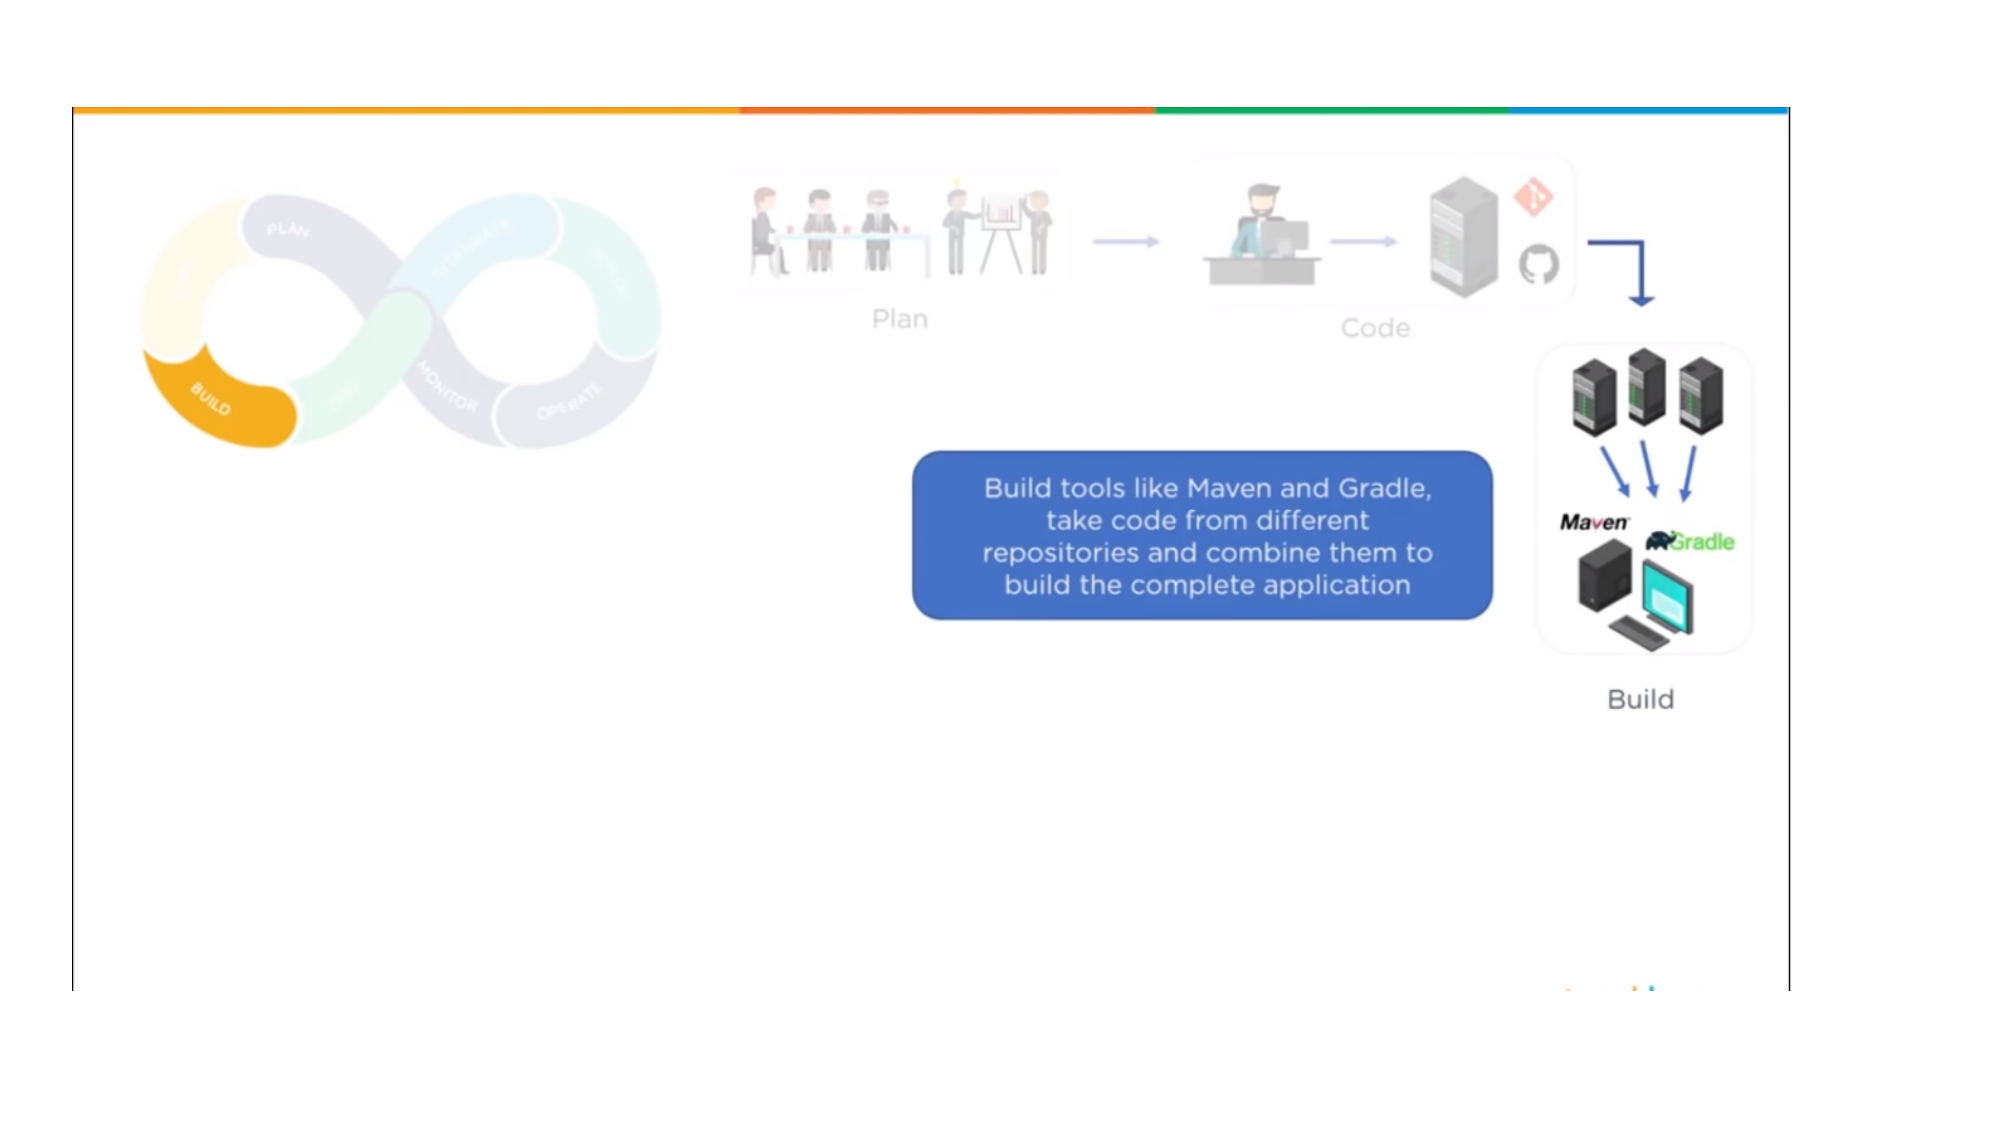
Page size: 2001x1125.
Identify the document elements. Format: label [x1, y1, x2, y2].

list [72, 107, 1852, 991]
